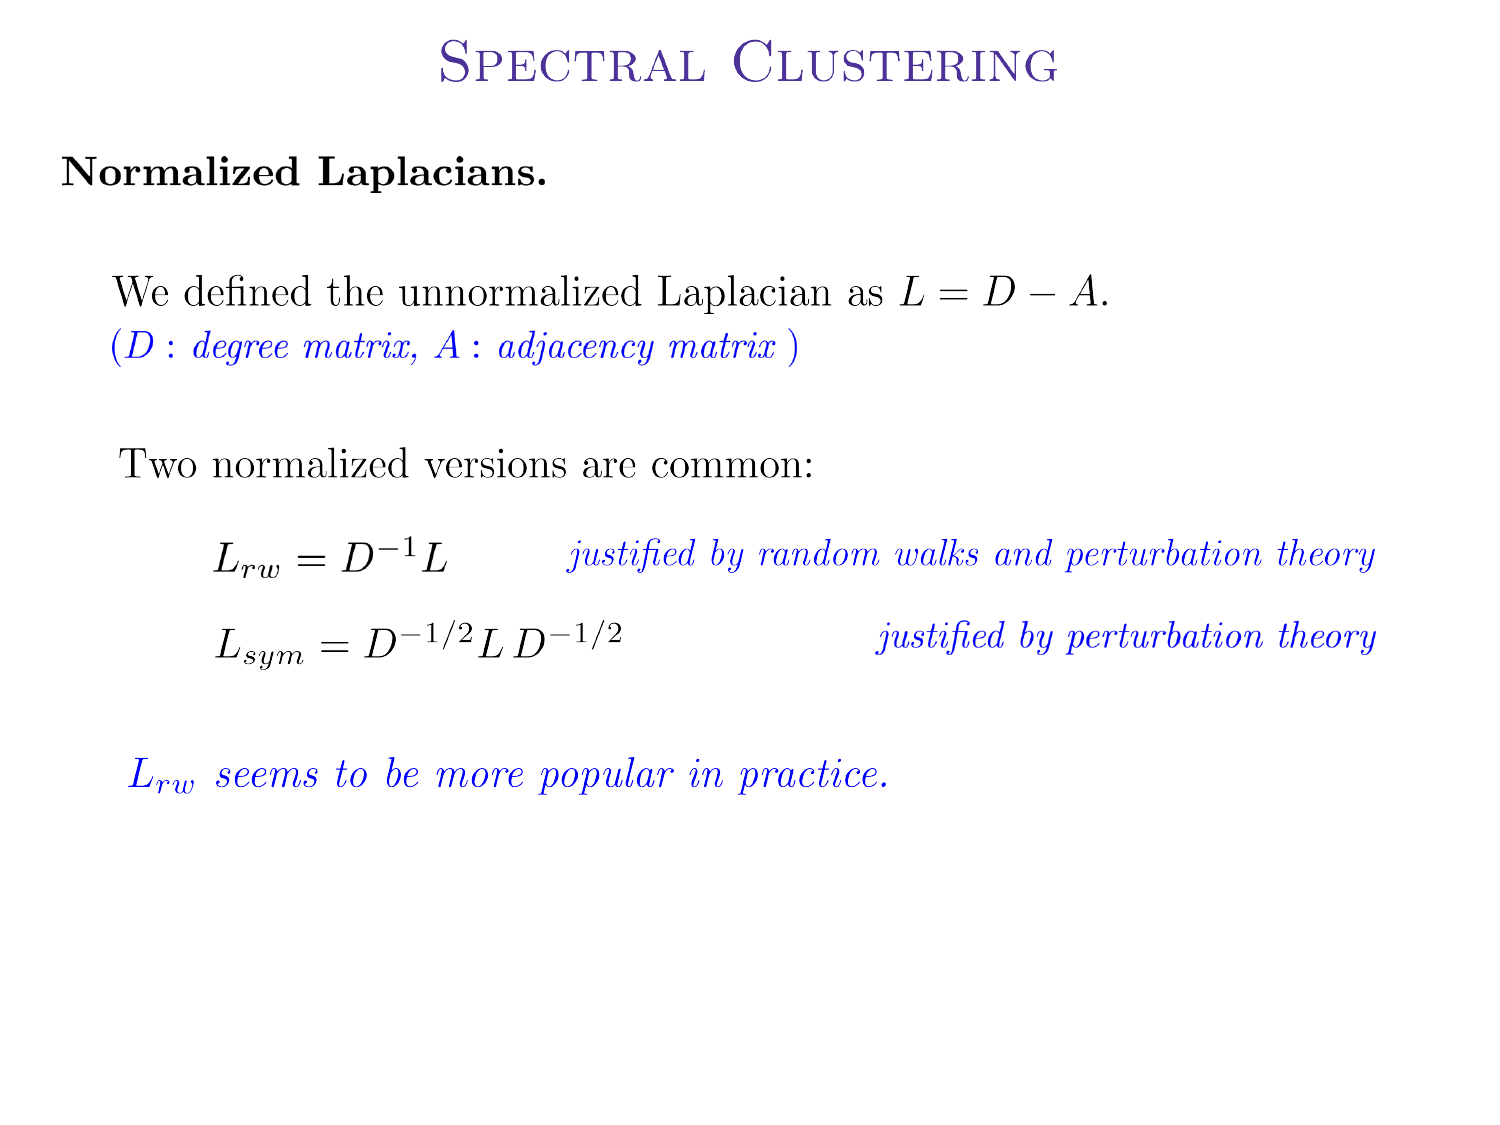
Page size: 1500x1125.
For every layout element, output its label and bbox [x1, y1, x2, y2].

picture [441, 39, 1057, 83]
picture [127, 756, 886, 795]
picture [118, 446, 811, 478]
picture [566, 537, 1376, 573]
picture [112, 328, 797, 367]
picture [62, 155, 545, 194]
picture [874, 620, 1377, 656]
picture [214, 620, 621, 670]
picture [213, 536, 447, 578]
picture [112, 274, 1107, 314]
